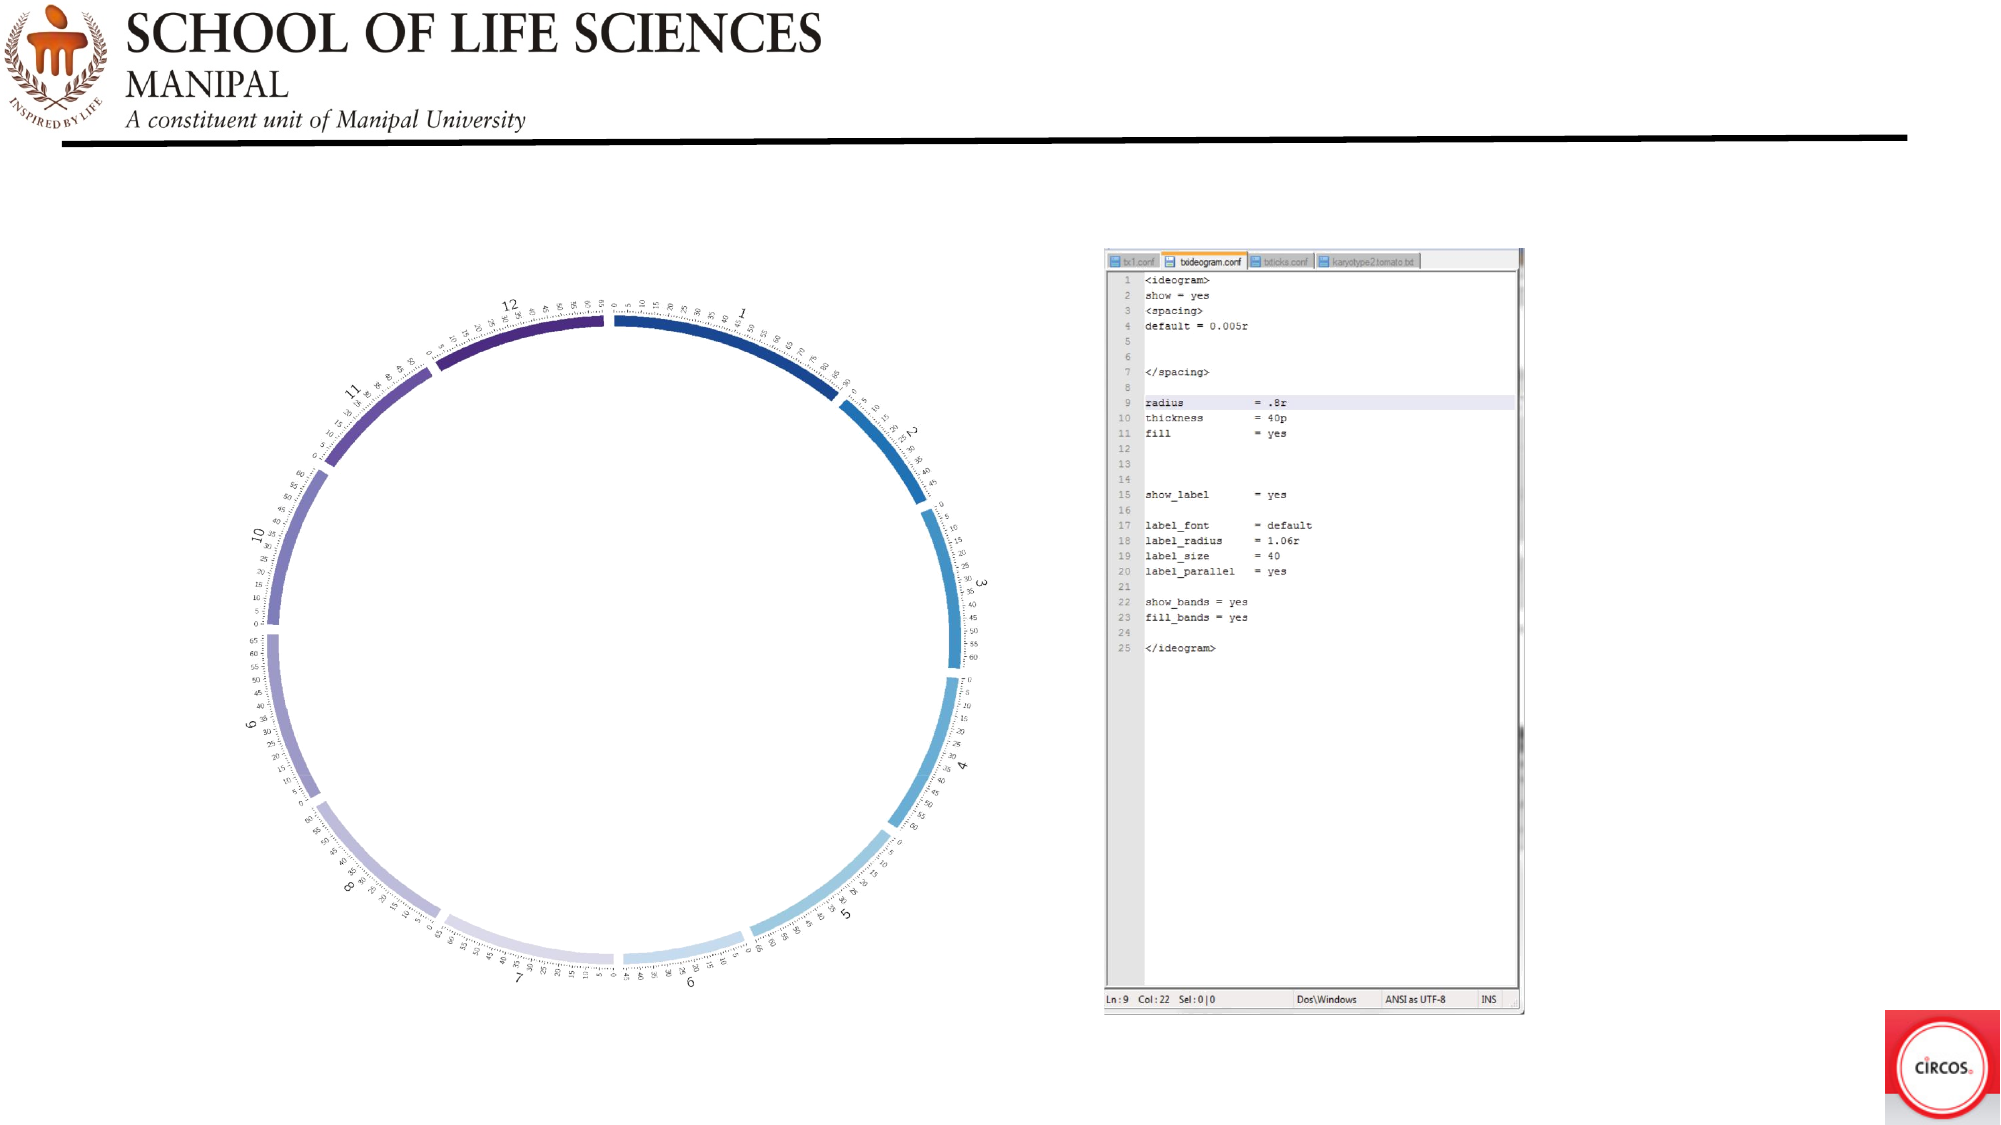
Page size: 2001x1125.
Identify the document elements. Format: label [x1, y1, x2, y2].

picture [4, 4, 821, 133]
picture [1104, 248, 1525, 1015]
picture [1885, 1010, 2000, 1125]
picture [220, 260, 1003, 1076]
